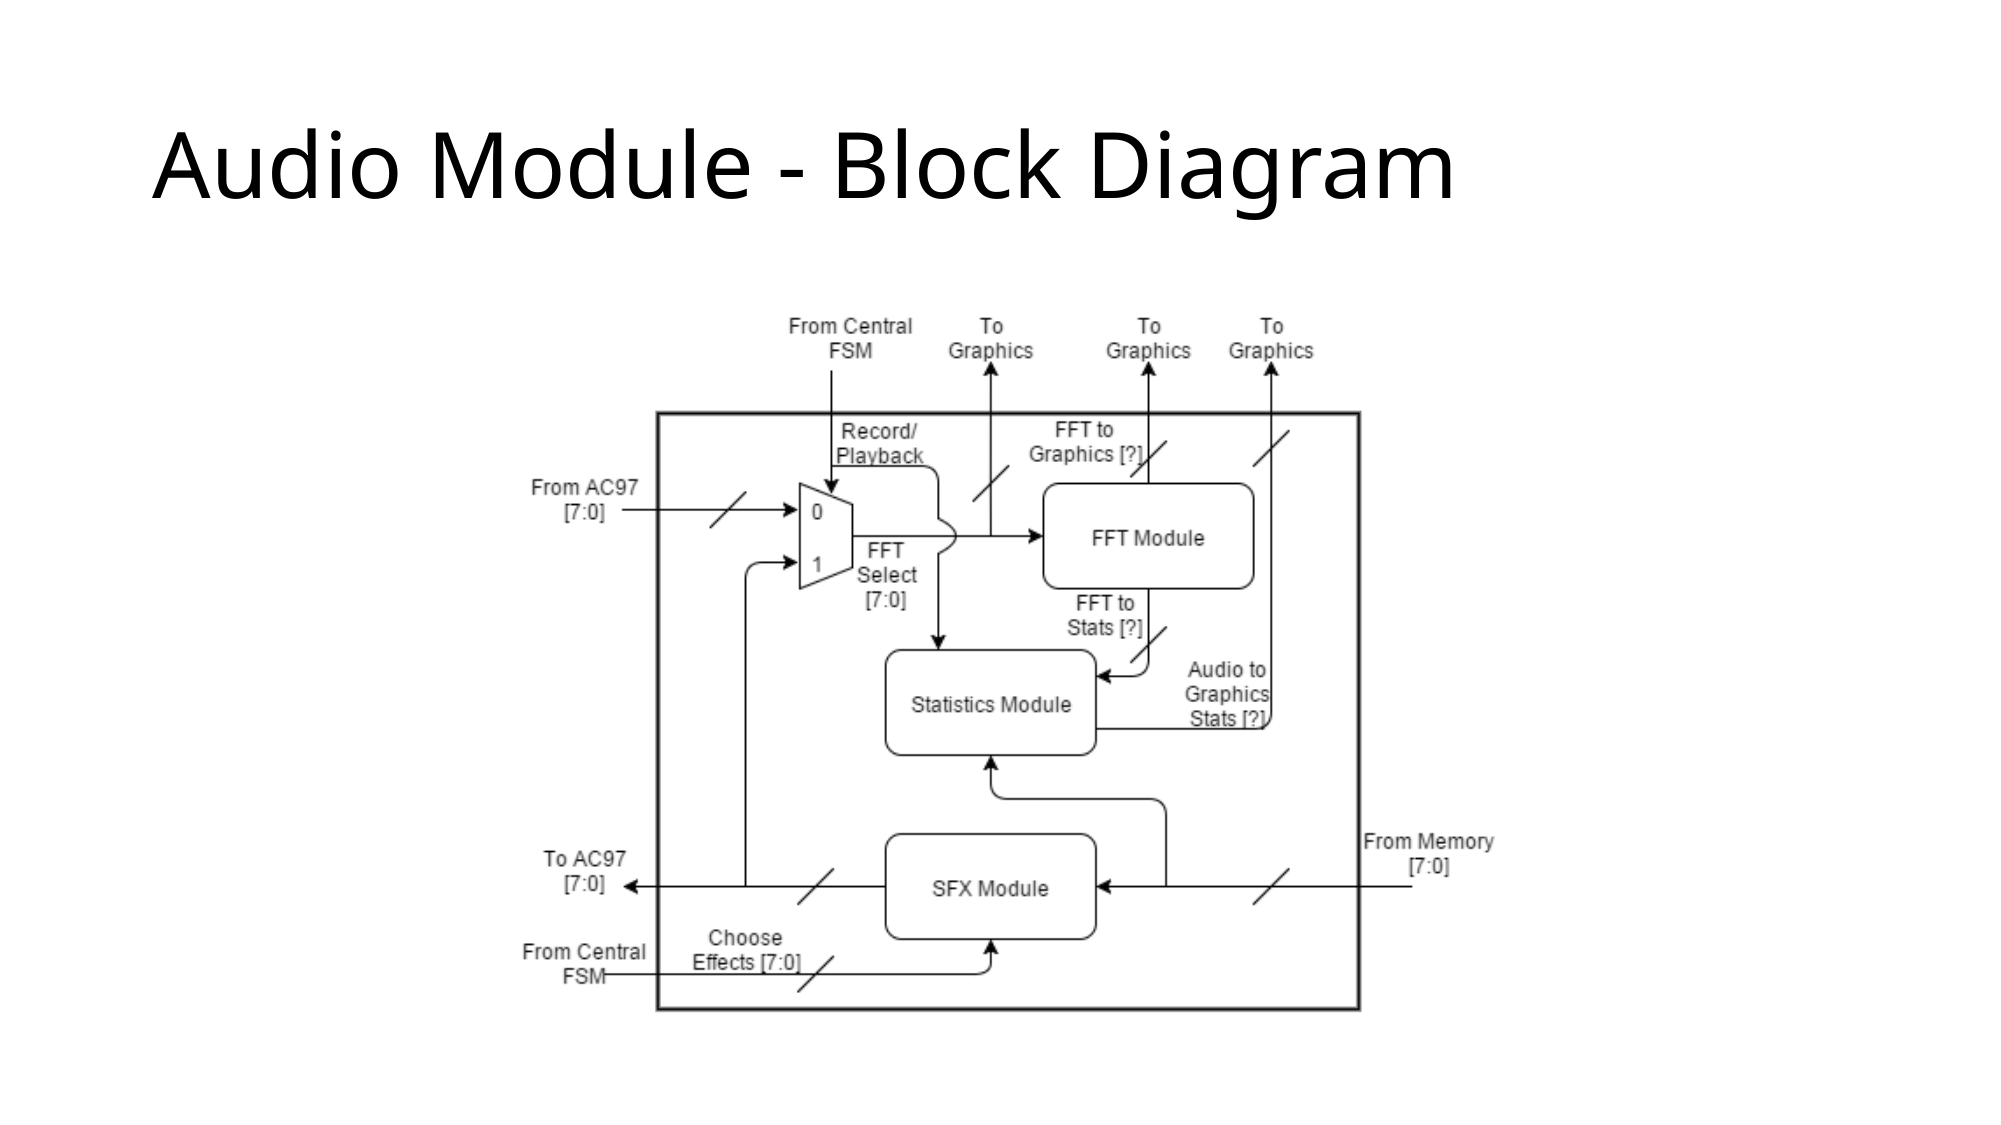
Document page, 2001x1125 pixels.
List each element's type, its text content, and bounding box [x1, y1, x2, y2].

title Audio Module - Block Diagram [137, 59, 1863, 278]
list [498, 299, 1502, 1014]
